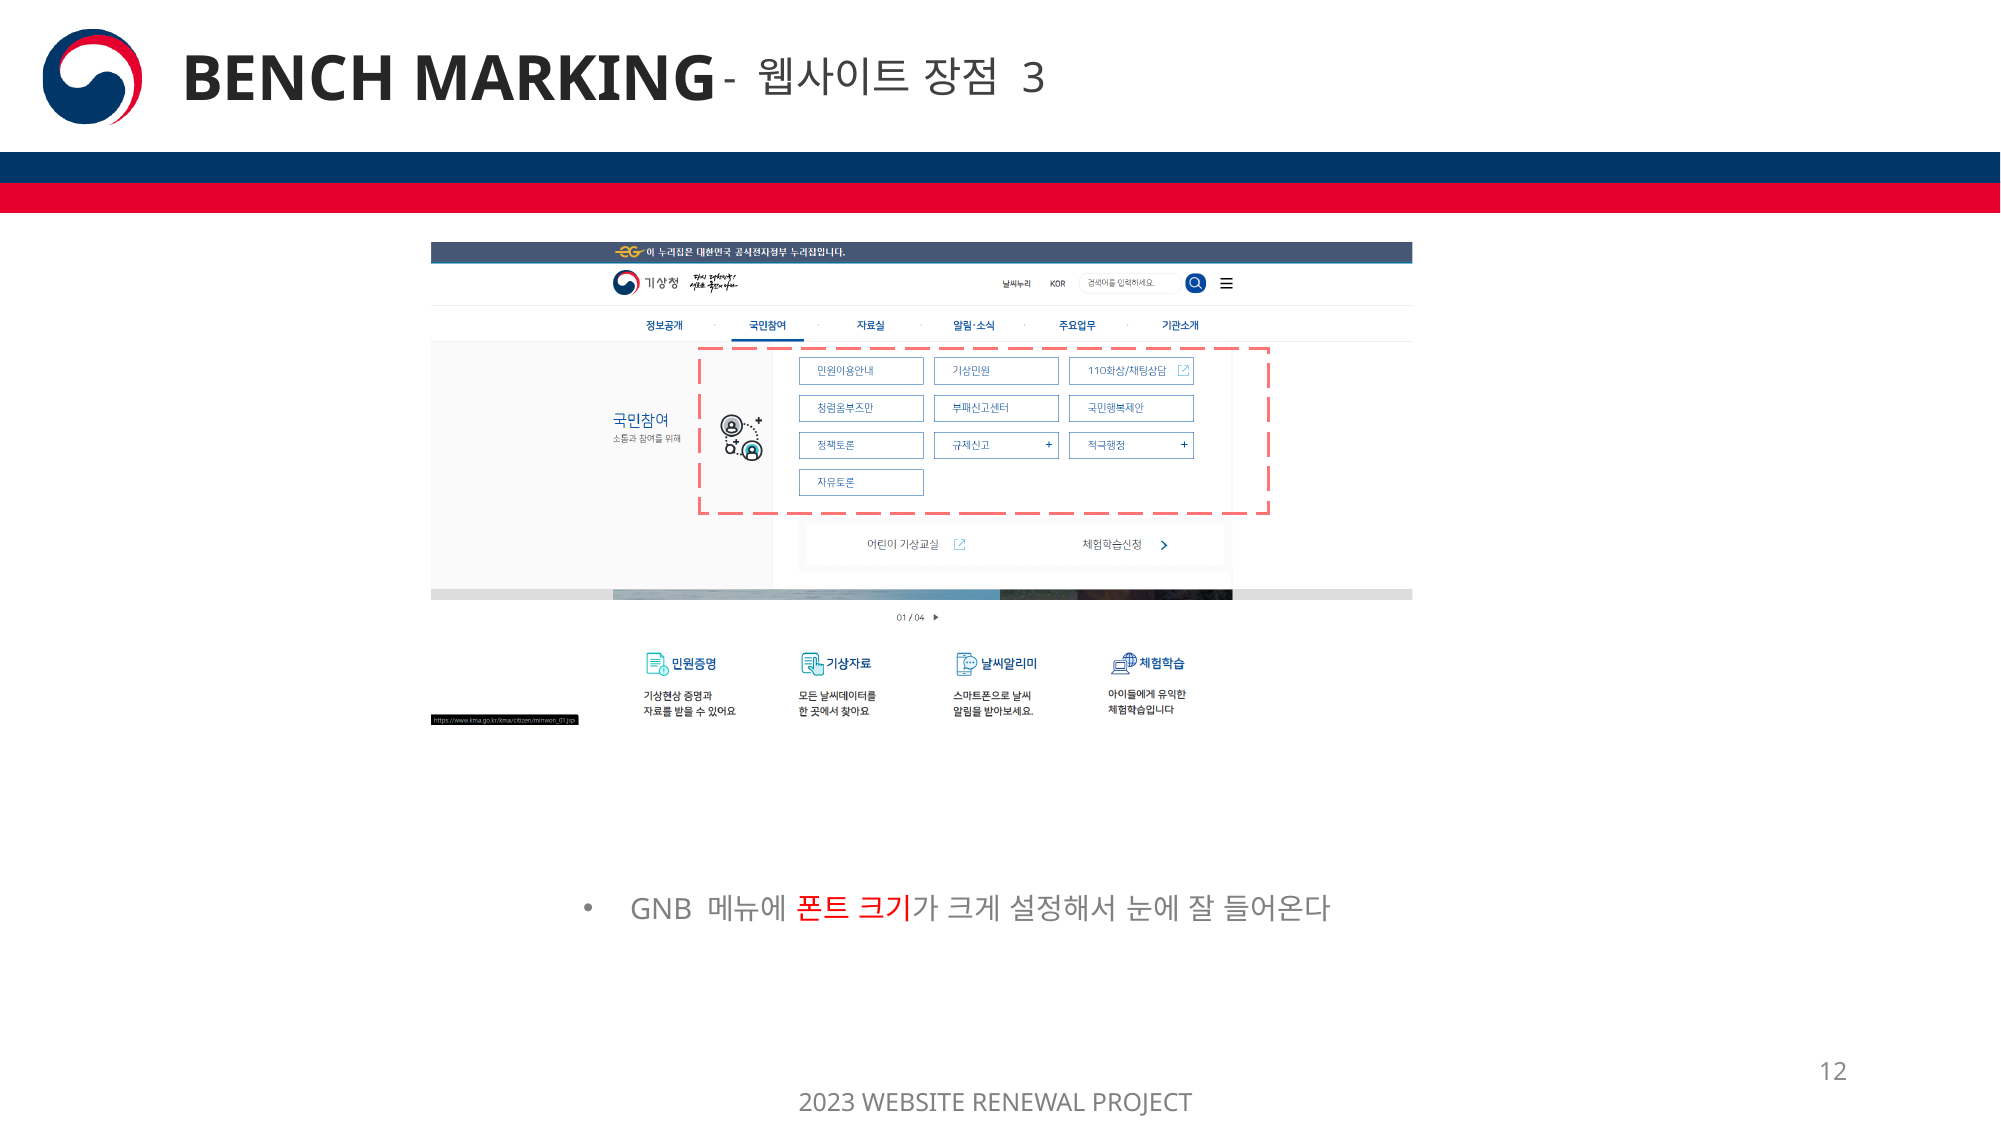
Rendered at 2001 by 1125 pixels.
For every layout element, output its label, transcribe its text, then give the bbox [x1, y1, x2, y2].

text_box BENCH MARKING [146, 30, 752, 121]
text_box GNB 메뉴에 폰트 크기가 크게 설정해서 눈에 잘 들어온다 [568, 882, 1401, 933]
picture [431, 242, 1413, 261]
picture [42, 28, 145, 125]
text_box - 웹사이트 장점 3 [699, 43, 1070, 108]
text_box 12 [1412, 1042, 1863, 1103]
picture [431, 264, 1413, 725]
